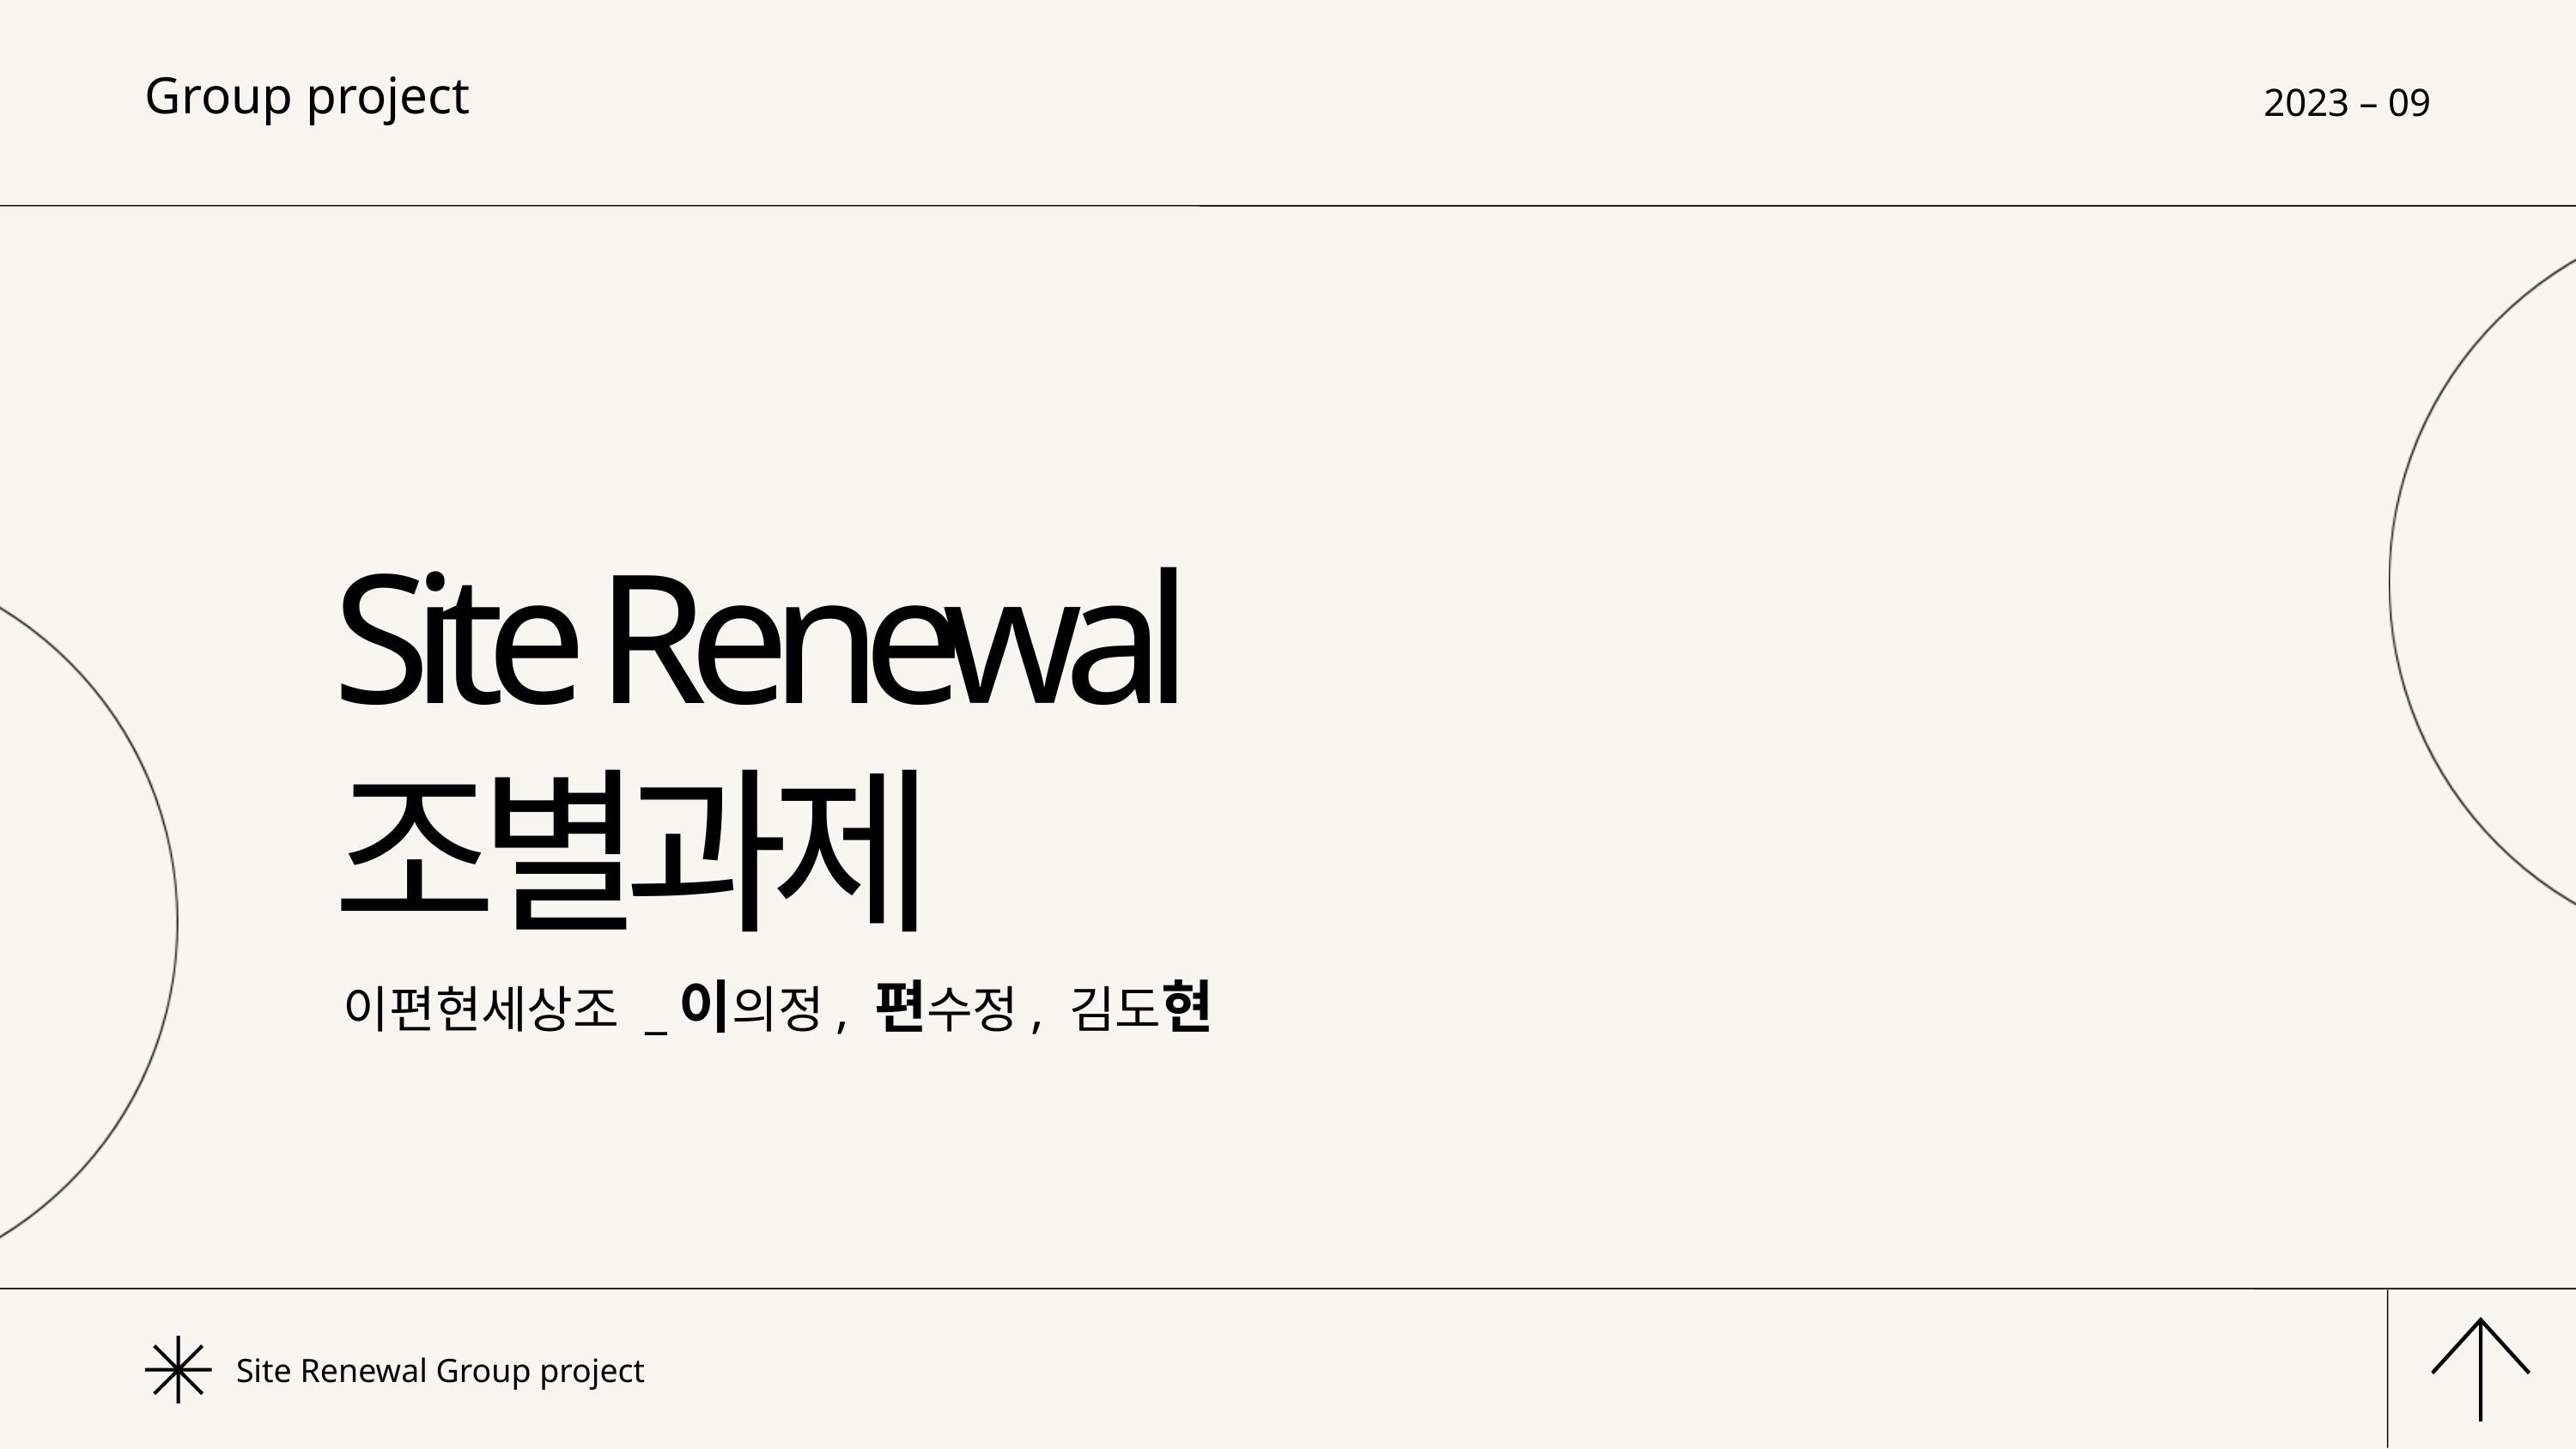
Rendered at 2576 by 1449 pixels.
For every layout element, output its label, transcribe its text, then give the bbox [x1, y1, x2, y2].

text_box 2023 – 09 [2111, 82, 2432, 124]
text_box [2389, 210, 2576, 955]
text_box [2431, 1317, 2530, 1422]
text_box [0, 555, 179, 1291]
text_box Site Renewal Group project [236, 1353, 784, 1389]
text_box 이편현세상조 _이의정, 편수정, 김도현 [343, 1003, 1567, 1040]
text_box [144, 1336, 212, 1404]
text_box Group project [144, 82, 580, 124]
text_box Site Renewal 조별과제 [332, 524, 2300, 955]
